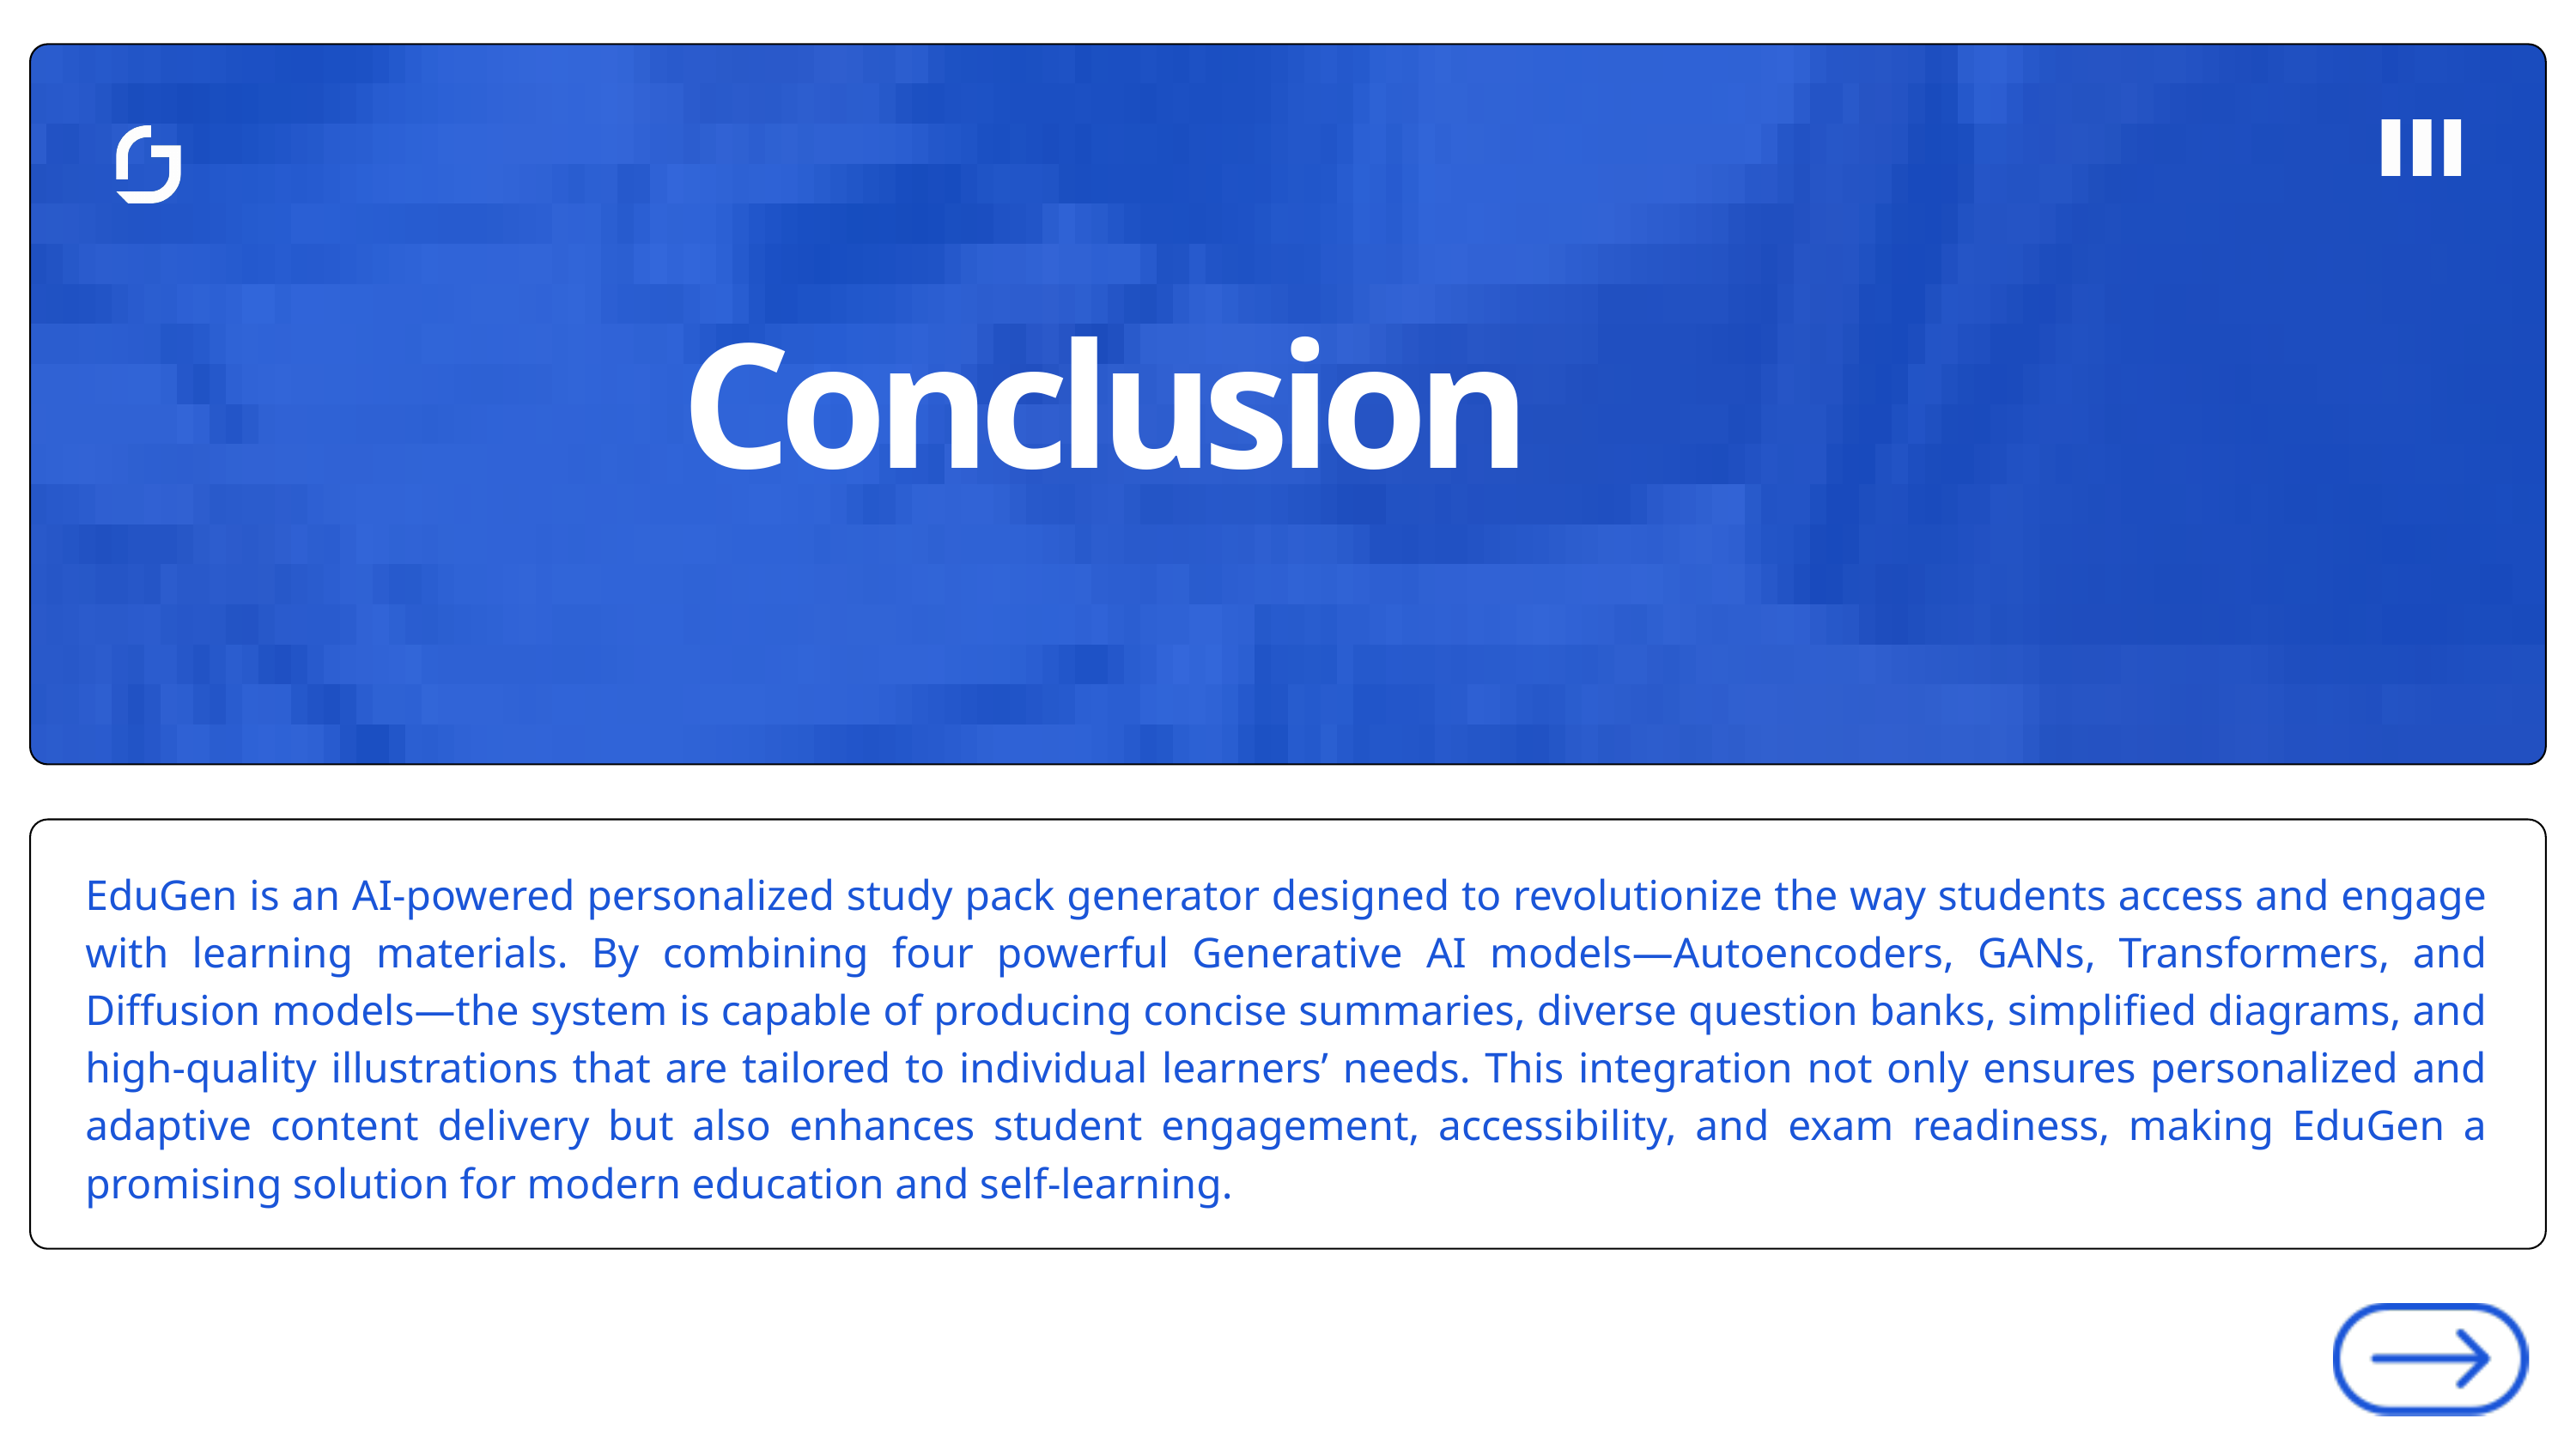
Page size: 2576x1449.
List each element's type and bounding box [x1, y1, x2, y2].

text_box [29, 44, 2547, 765]
text_box [2333, 1303, 2530, 1416]
text_box [29, 819, 2547, 1249]
